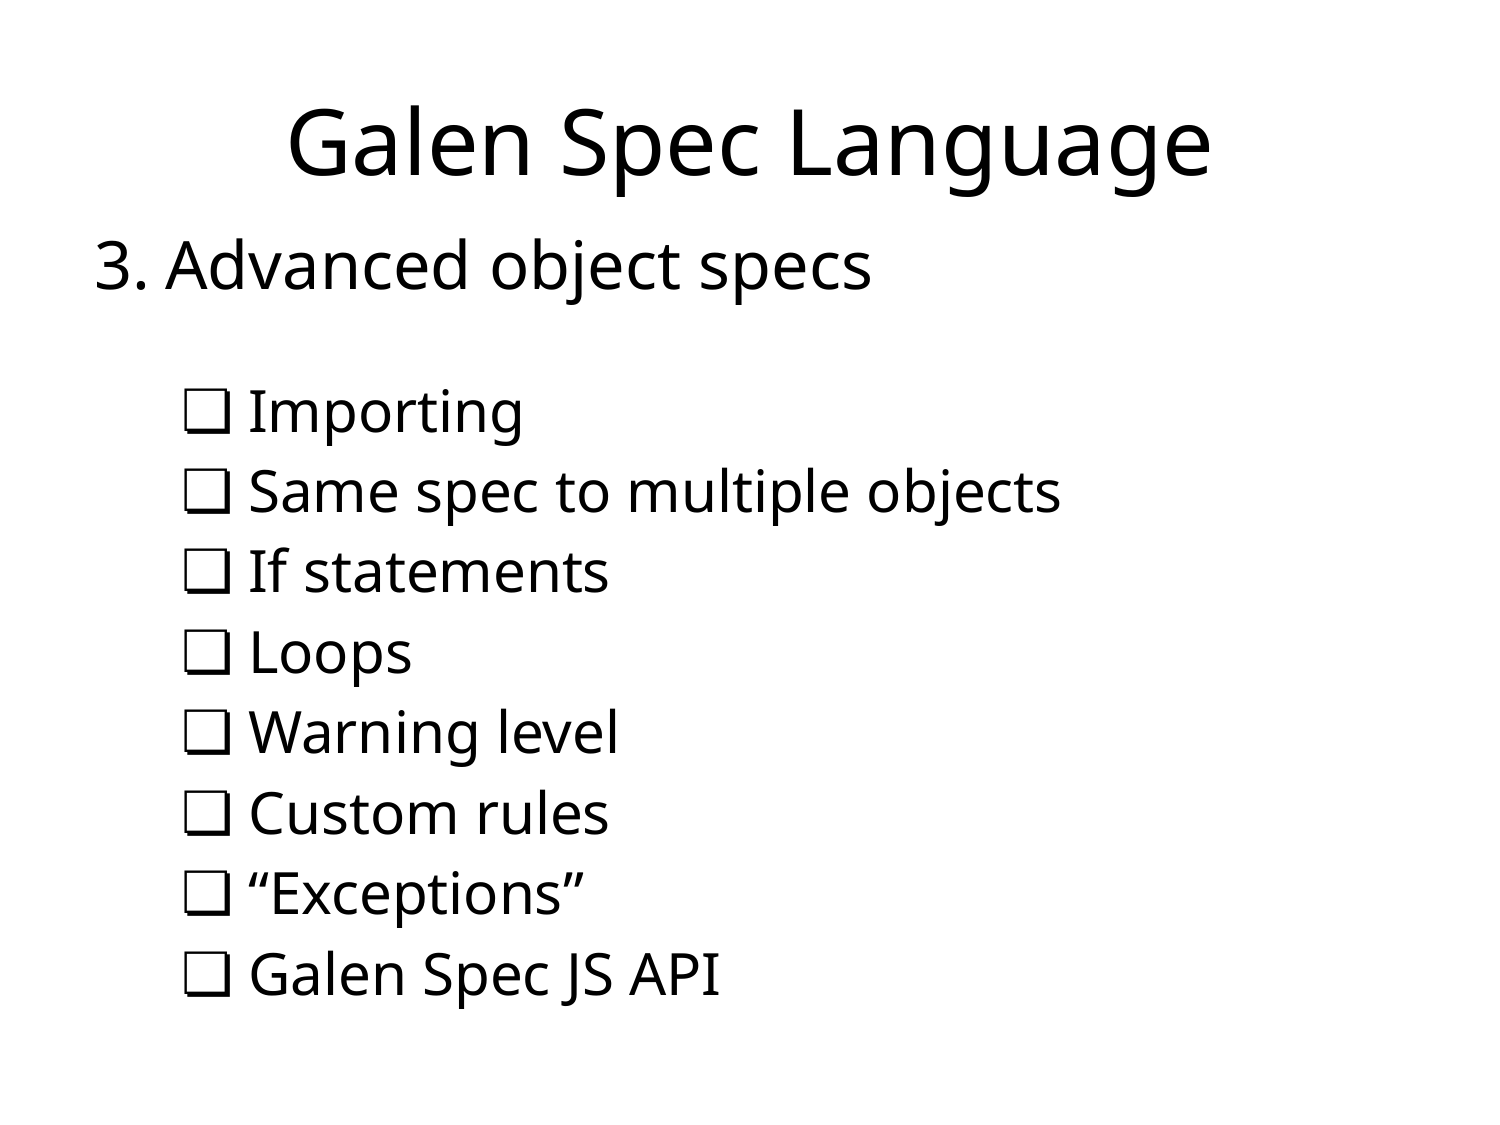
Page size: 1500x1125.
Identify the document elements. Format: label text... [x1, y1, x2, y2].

text_box Importing Same spec to multiple objects If statements Loops Warning level Custom rules “Exceptions” Galen Spec JS API [158, 348, 1164, 858]
title Galen Spec Language [75, 45, 1425, 207]
list Advanced object specs [75, 207, 1425, 951]
